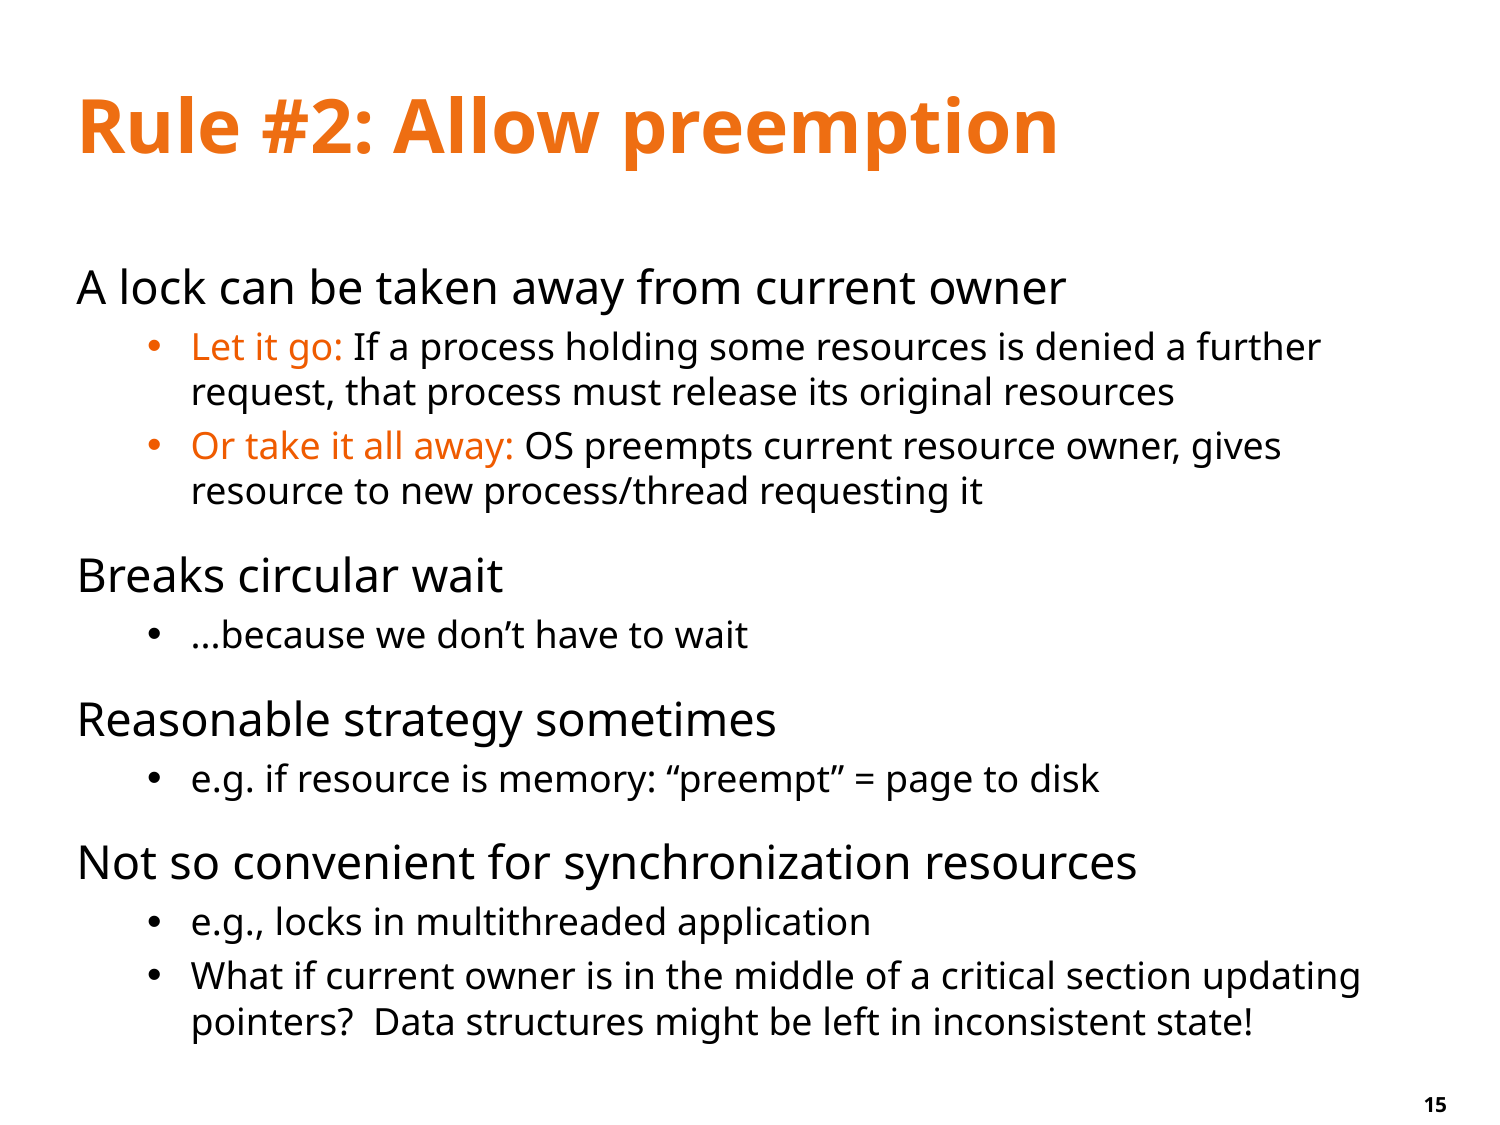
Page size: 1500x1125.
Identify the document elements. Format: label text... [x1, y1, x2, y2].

list A lock can be taken away from current owner Let it go: If a process holding some resources is denied a further request, that process must release its original resources Or take it all away: OS preempts current resource owner, gives resource to new process/thread requesting it Breaks circular wait ...because we don’t have to wait Reasonable strategy sometimes e.g. if resource is memory: “preempt” = page to disk Not so convenient for synchronization resources e.g., locks in multithreaded application What if current owner is in the middle of a critical section updating pointers? Data structures might be left in inconsistent state! [61, 249, 1438, 1063]
title Rule #2: Allow preemption [61, 60, 1438, 187]
